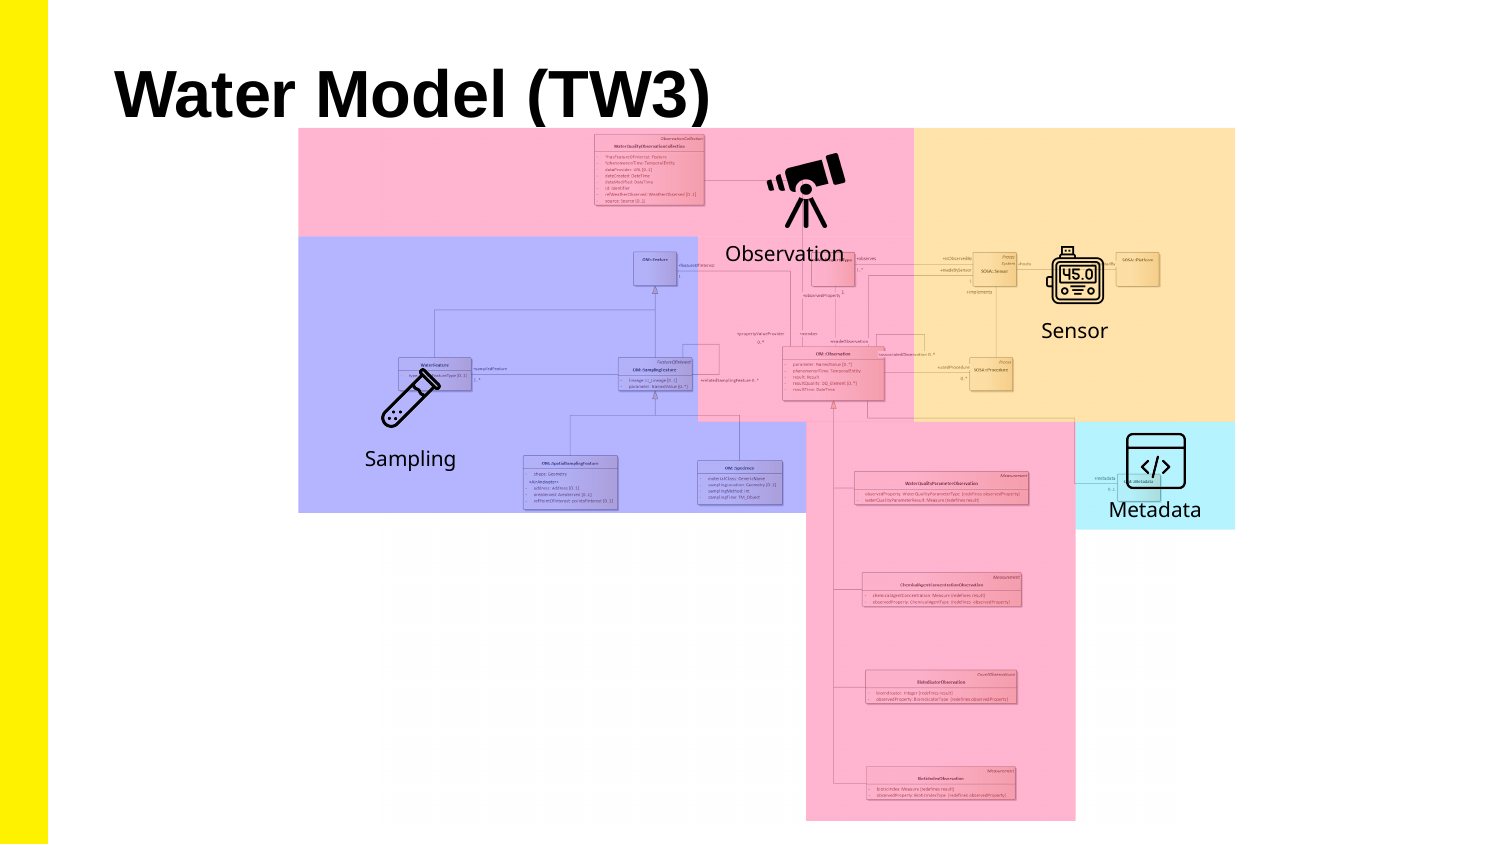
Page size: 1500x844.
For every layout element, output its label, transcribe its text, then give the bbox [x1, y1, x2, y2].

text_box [298, 127, 1236, 830]
text_box Water Model (TW3) [103, 44, 1397, 154]
